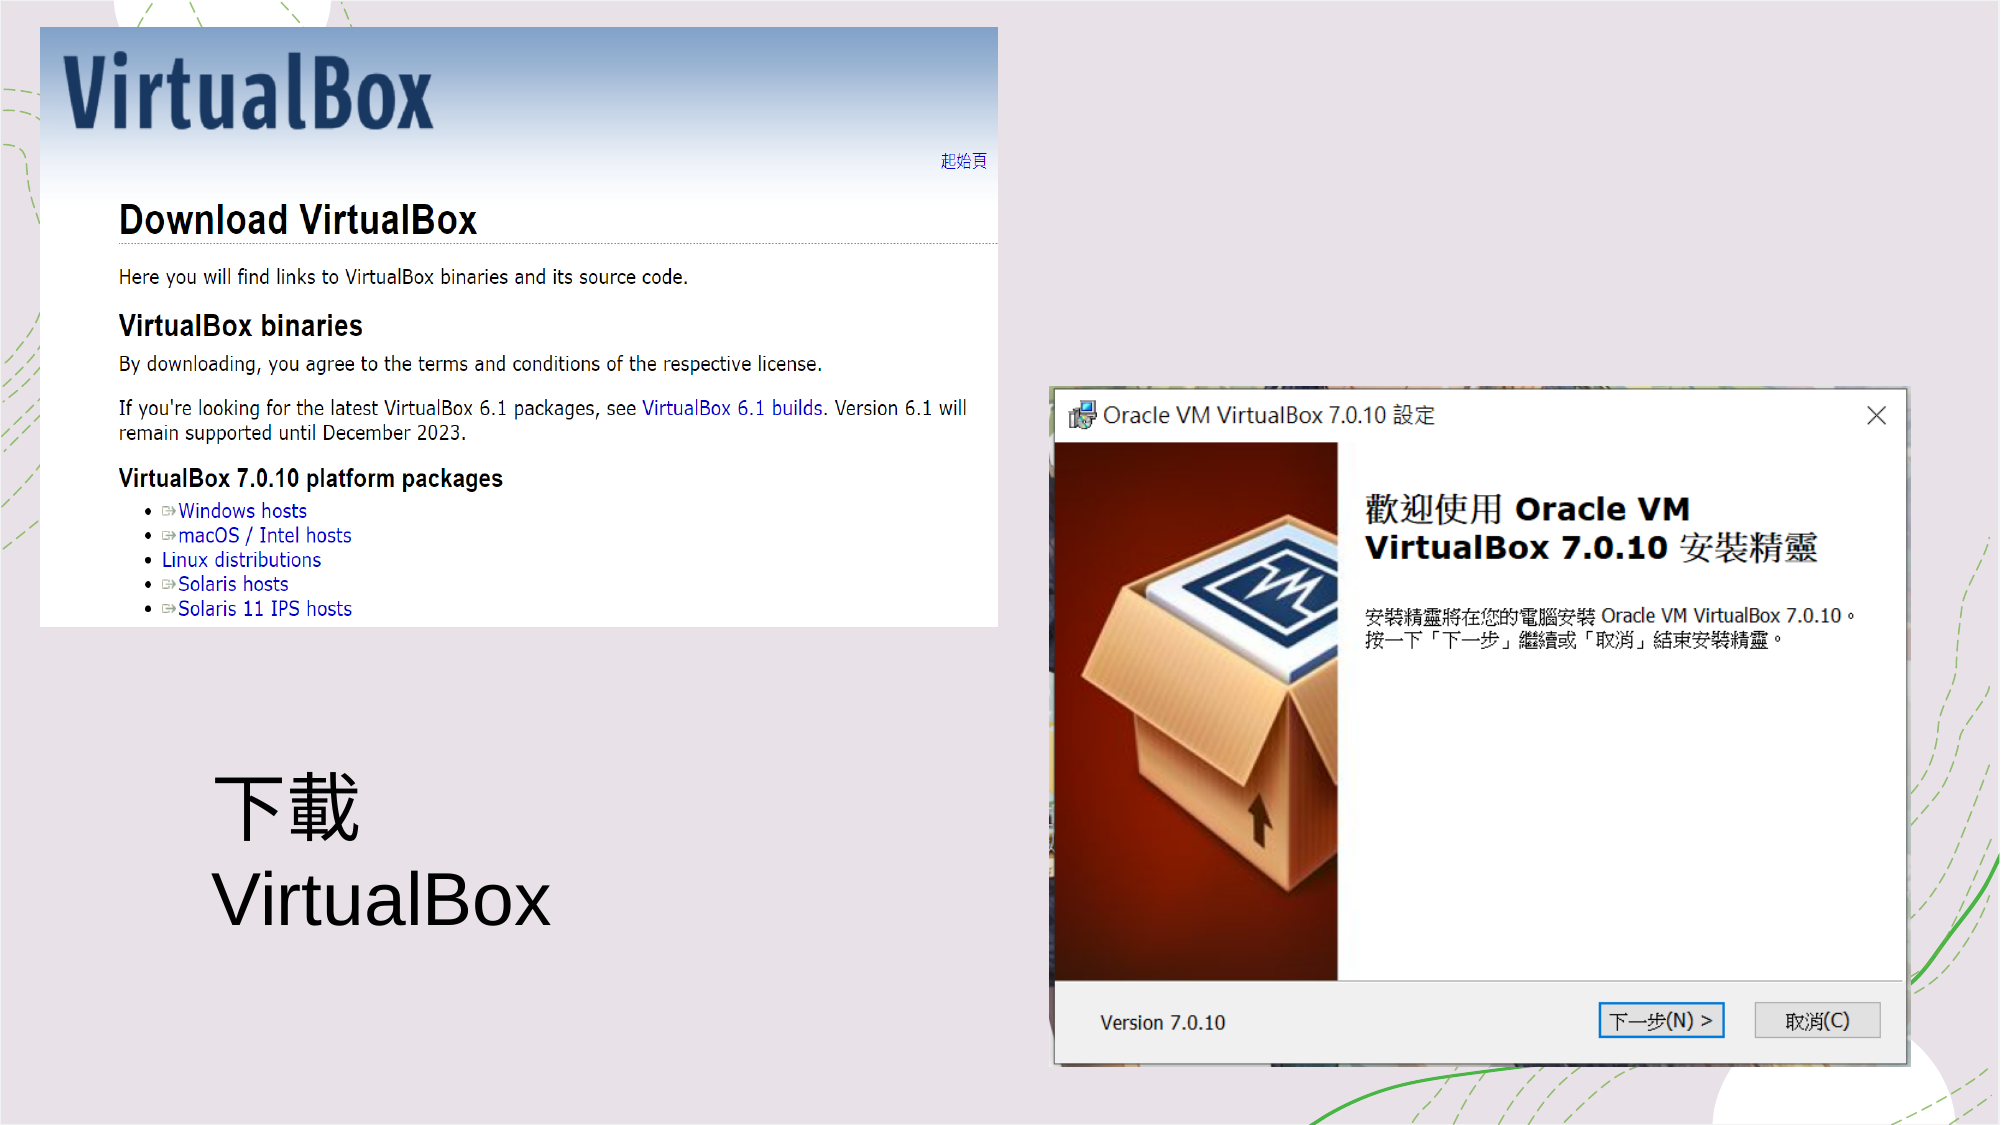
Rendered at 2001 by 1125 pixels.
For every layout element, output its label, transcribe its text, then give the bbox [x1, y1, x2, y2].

text_box 下載VirtualBox [196, 752, 723, 948]
picture [1049, 386, 1911, 1067]
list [40, 27, 998, 627]
